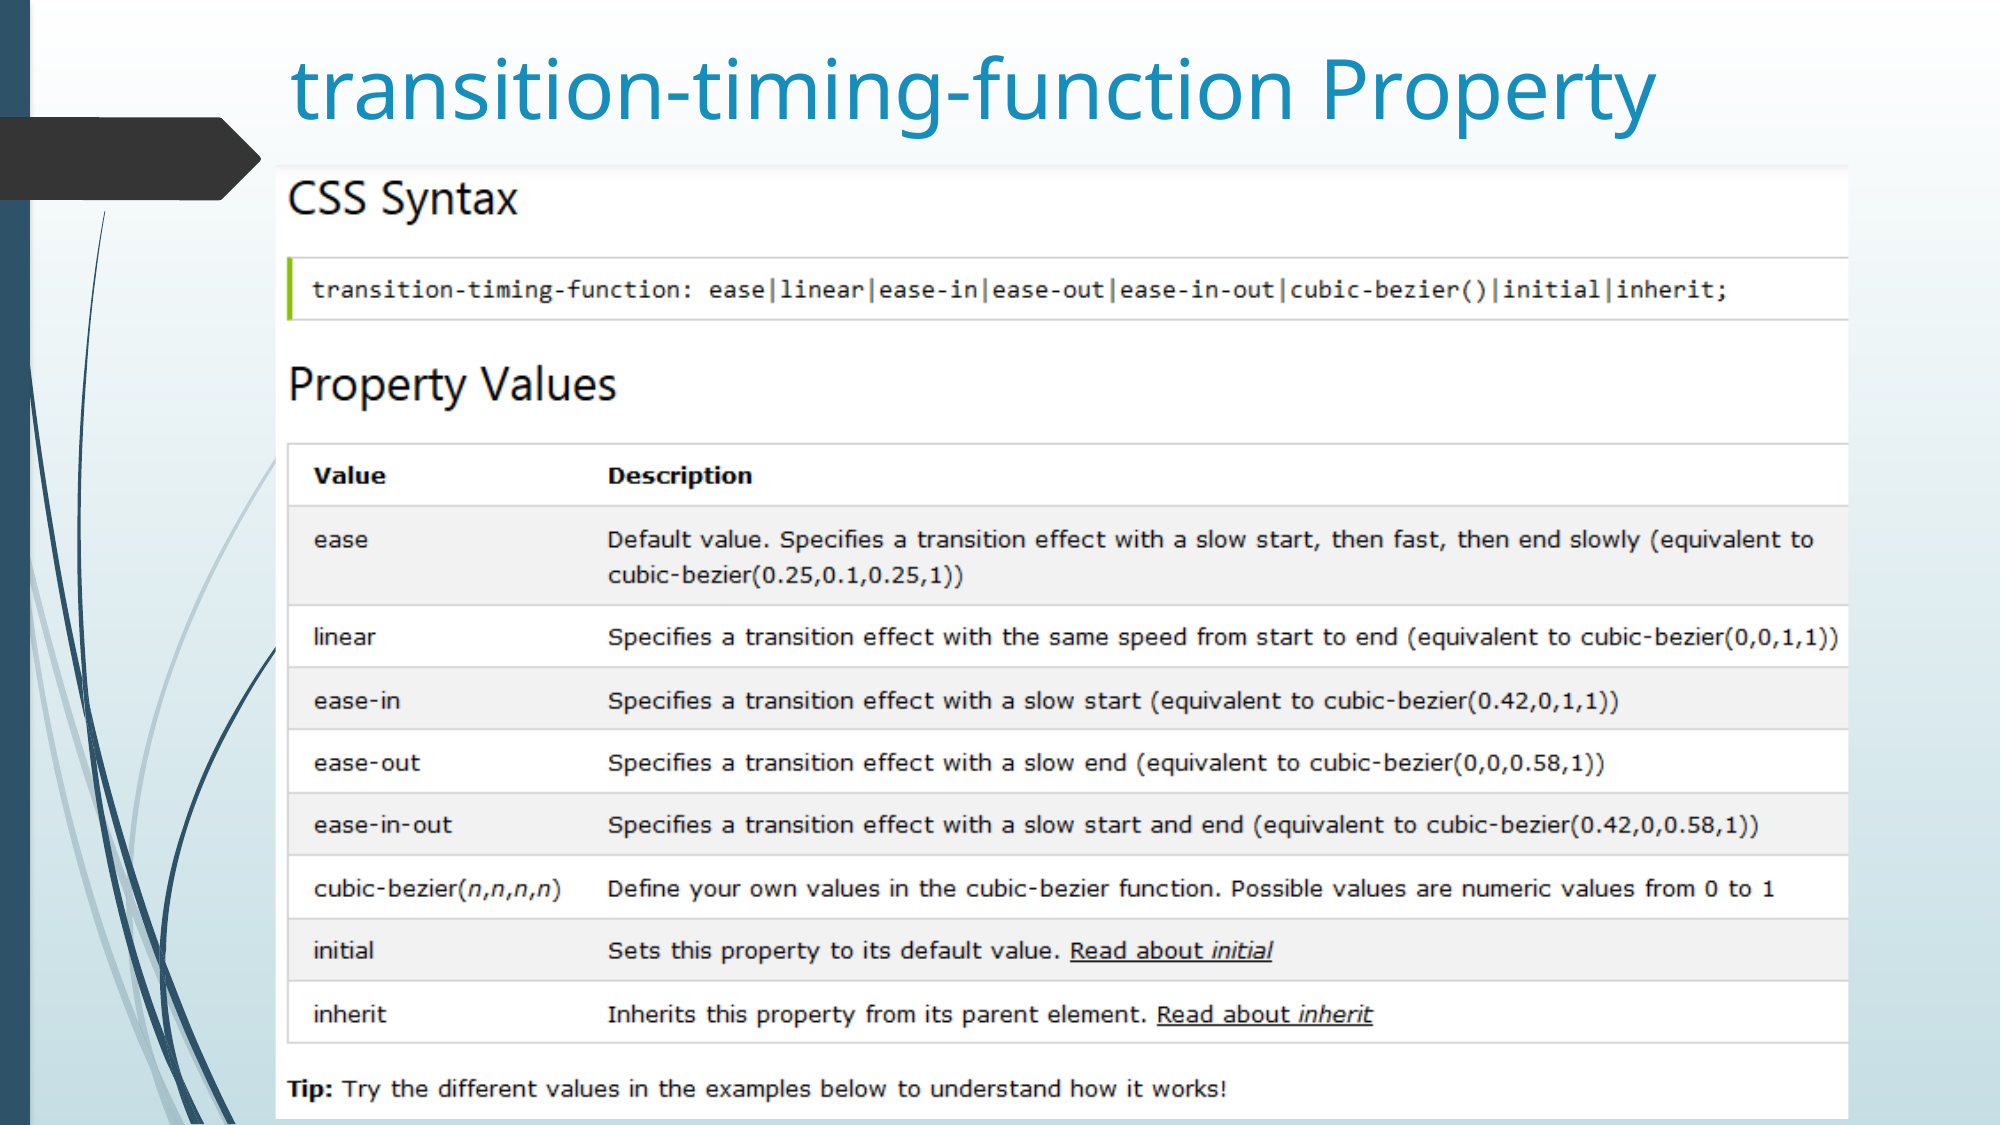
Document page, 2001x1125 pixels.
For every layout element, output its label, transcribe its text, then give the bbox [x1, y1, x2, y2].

picture [275, 165, 1849, 1119]
title transition-timing-function Property [275, 28, 1904, 166]
